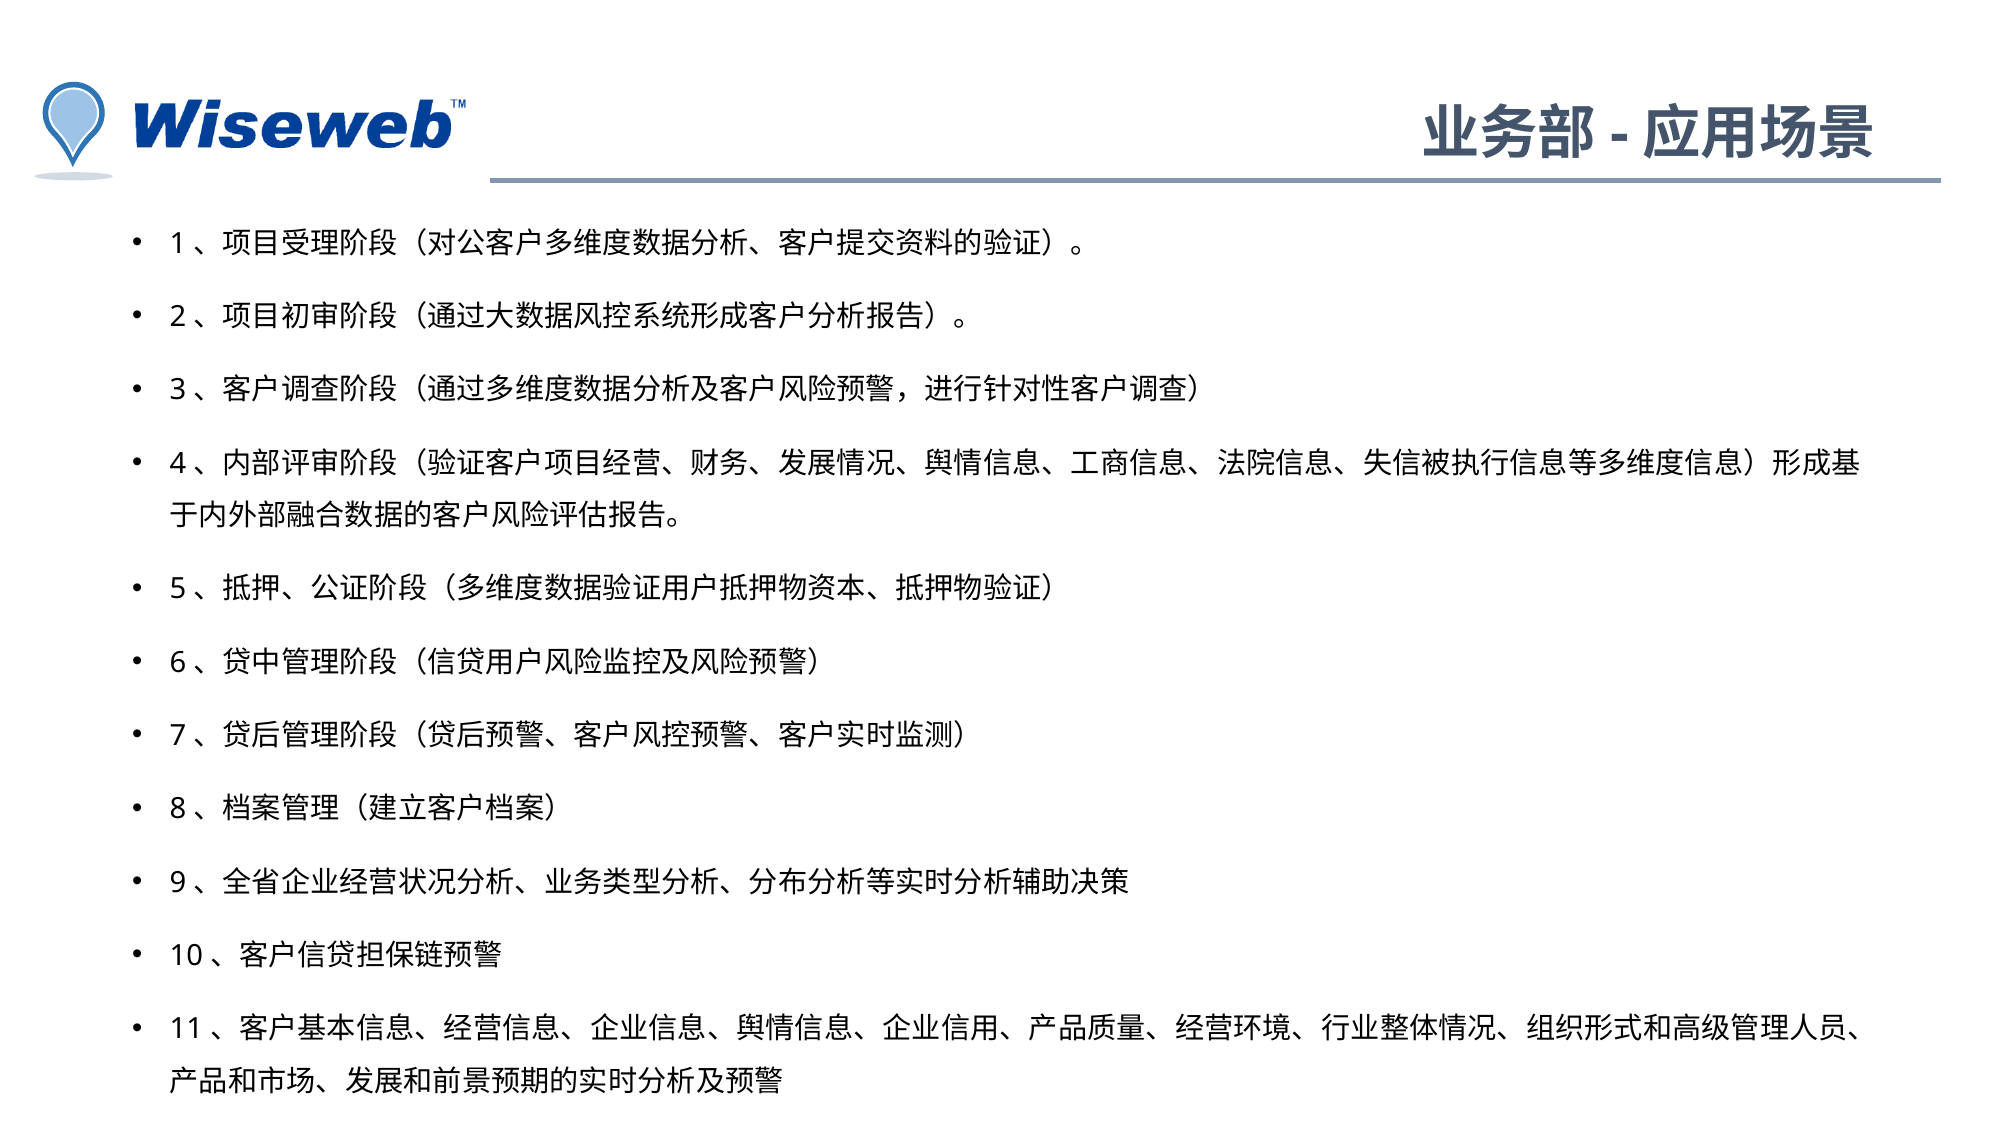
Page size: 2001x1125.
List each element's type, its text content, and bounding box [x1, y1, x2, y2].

text_box 业务部-应用场景 [1274, 33, 1891, 181]
picture [135, 97, 466, 148]
text_box 1、项目受理阶段（对公客户多维度数据分析、客户提交资料的验证）。 2、项目初审阶段（通过大数据风控系统形成客户分析报告）。 3、客户调查阶段（通过多维度数据分析及客户风险预警，进行针对性客户调查） 4、内部评审阶段（验证客户项目经营、财务、发展情况、舆情信息、工商信息、法院信息、失信被执行信息等多维度信息）形成基于内外部融合数据的客户风险评估报告。 5、抵押、公证阶段（多维度数据验证用户抵押物资本、抵押物验证） 6、贷中管理阶段（信贷用户风险监控及风险预警） 7、贷后管理阶段（贷后预警、客户风控预警、客户实时监测） 8、档案管理（建立客户档案） 9、全省企业经营状况分析、业务类型分析、分布分析等实时分析辅助决策 10、客户信贷担保链预警 11、客户基本信息、经营信息、企业信息、舆情信息、企业信用、产品质量、经营环境、行业整体情况、组织形式和高级管理人员、产品和市场、发展和前景预期的实时分析及预警 [117, 199, 1891, 1107]
